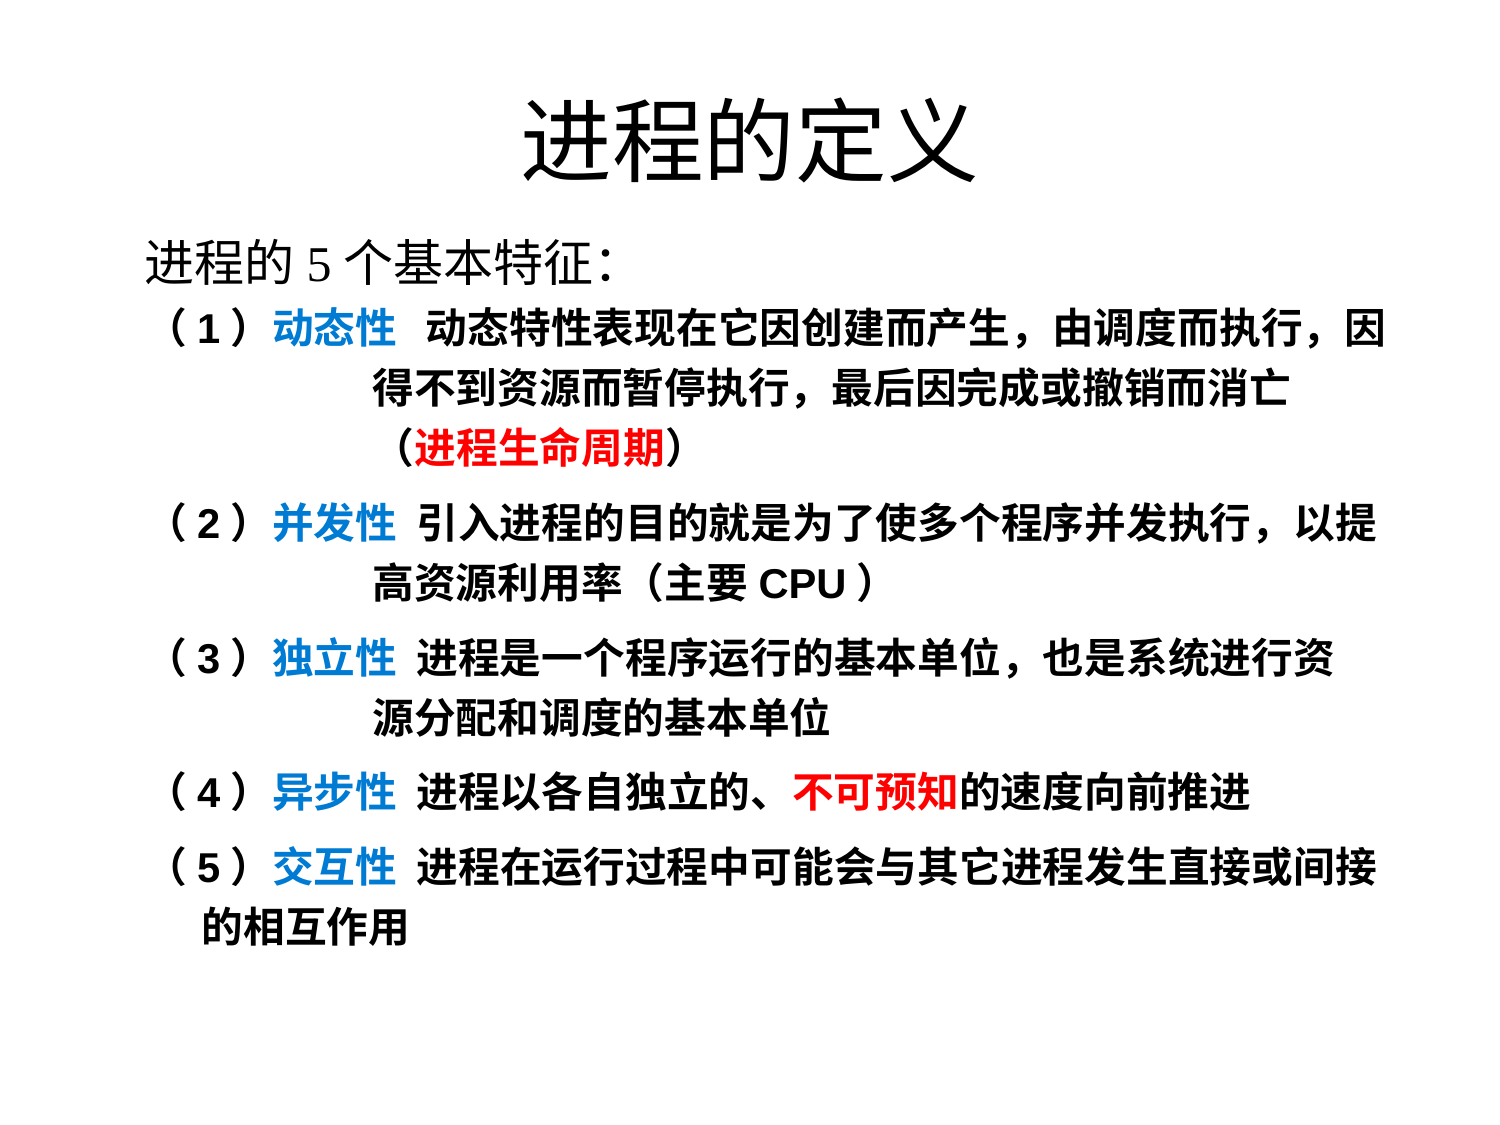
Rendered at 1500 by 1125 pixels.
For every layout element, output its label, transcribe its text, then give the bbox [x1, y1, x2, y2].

title 进程的定义 [75, 45, 1425, 233]
text_box 进程的5个基本特征： [129, 233, 1418, 312]
text_box （1）动态性 动态特性表现在它因创建而产生，由调度而执行，因 得不到资源而暂停执行，最后因完成或撤销而消亡 （进程生命周期） （2）并发性 引入进程的目的就是为了使多个程序并发执行，以提 高资源利用率（主要CPU） （3）独立性 进程是一个程序运行的基本单位，也是系统进行资 源分配和调度的基本单位 （4）异步性 进程以各自独立的、不可预知的速度向前推进 （5）交互性 进程在运行过程中可能会与其它进程发生直接或间接的相互作用 [130, 233, 1419, 1116]
